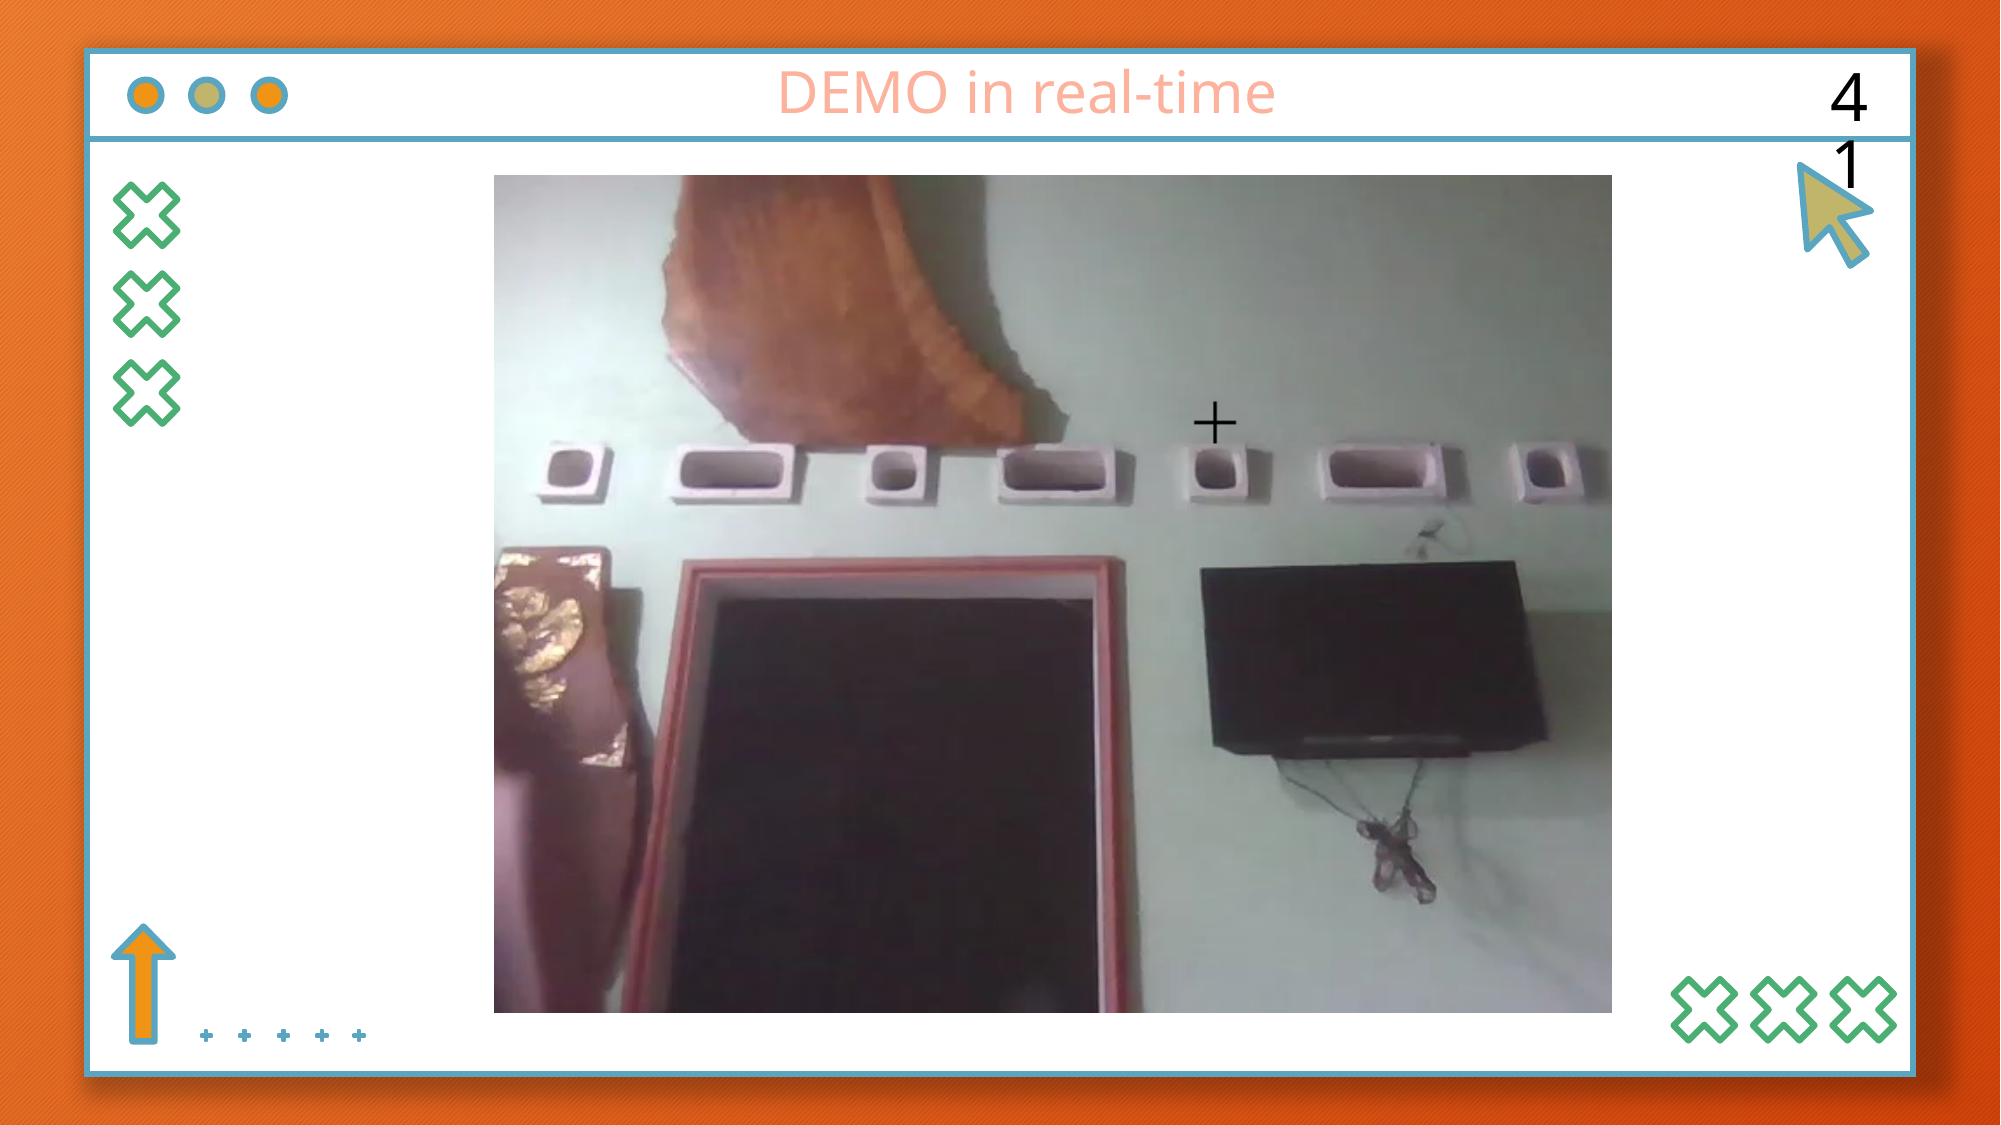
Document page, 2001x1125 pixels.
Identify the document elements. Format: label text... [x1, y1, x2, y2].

text_box DEMO in real-time [761, 47, 1292, 133]
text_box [493, 174, 1613, 1014]
text_box 41 [1816, 47, 1921, 144]
